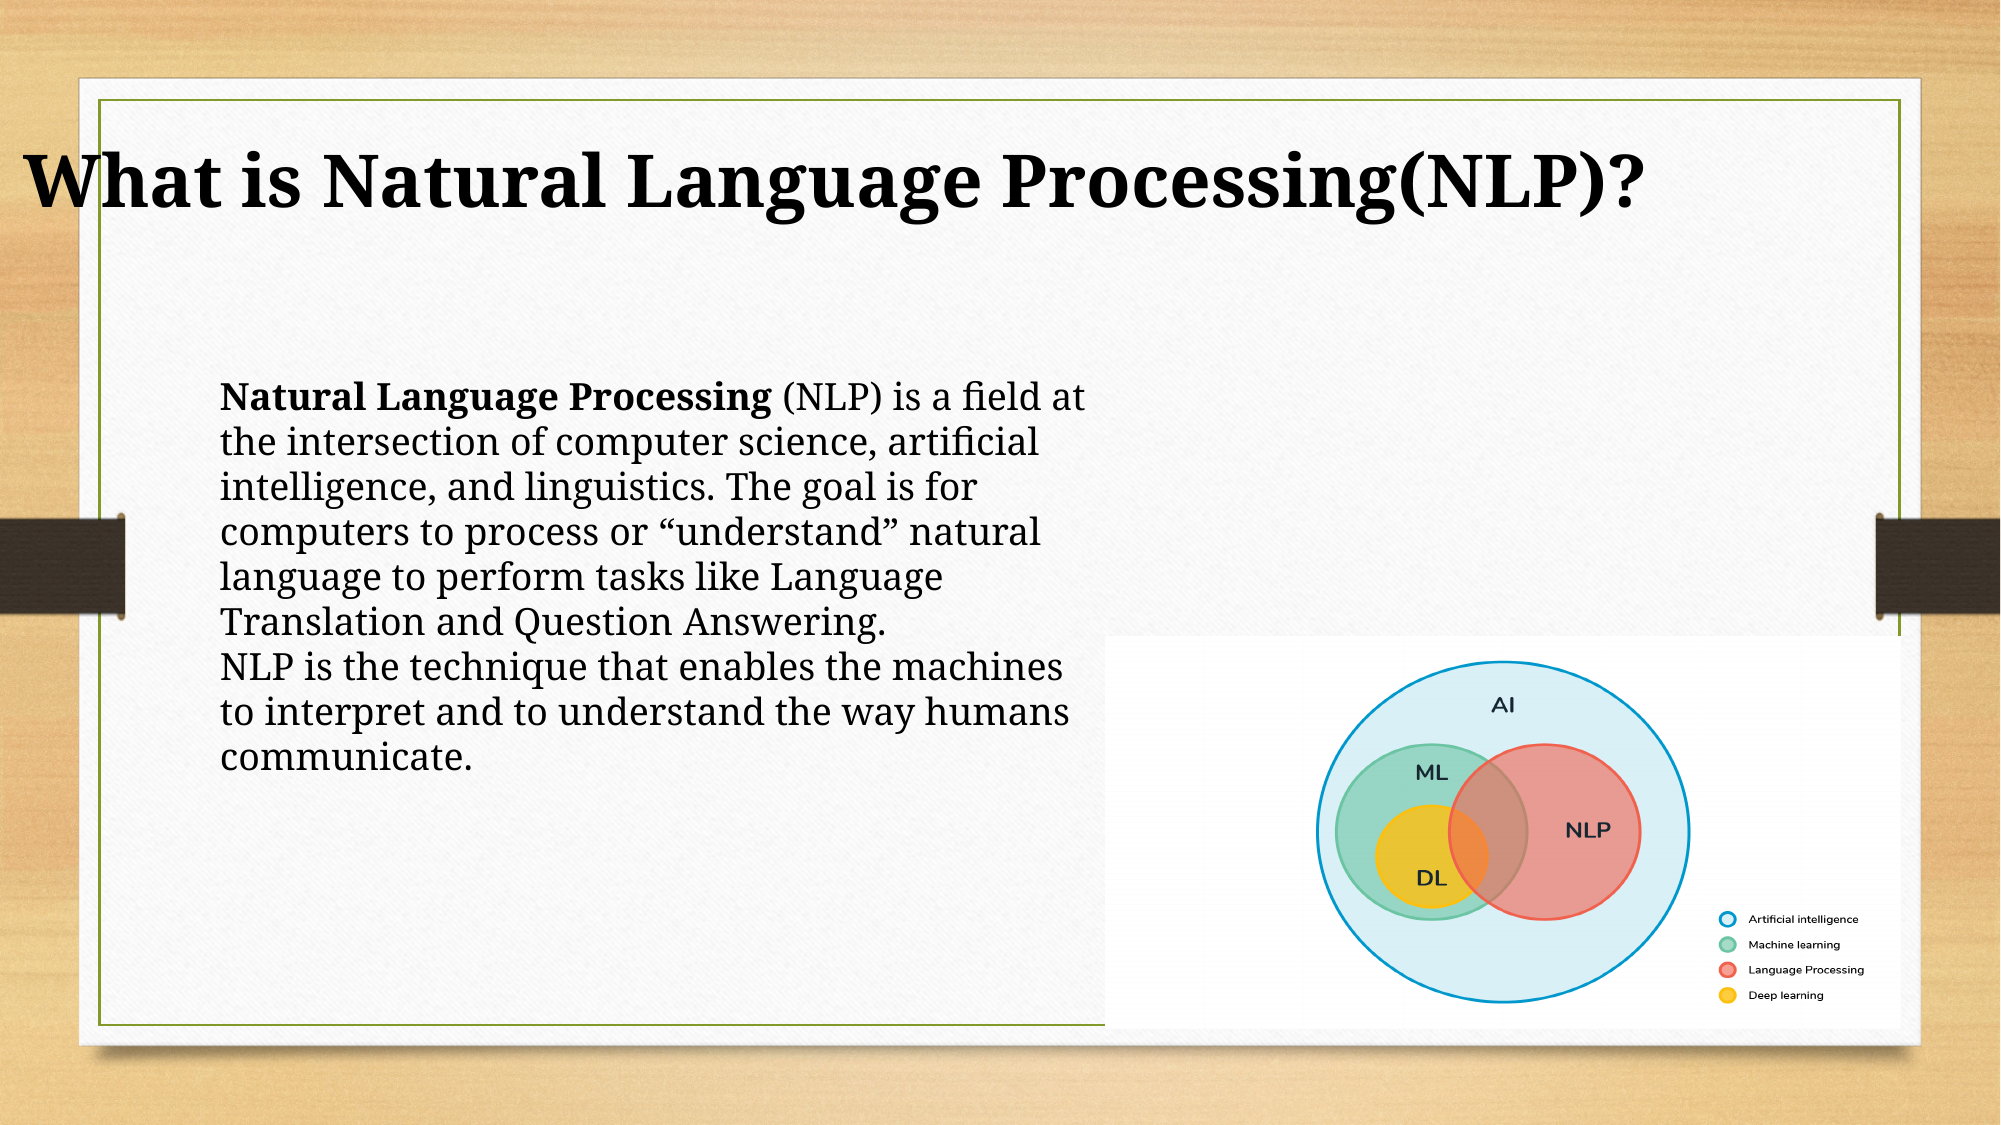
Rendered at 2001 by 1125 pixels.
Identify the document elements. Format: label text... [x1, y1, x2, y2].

text_box What is Natural Language Processing(NLP)? [8, 127, 1665, 230]
text_box Natural Language Processing (NLP) is a field at the intersection of computer science, artificial intelligence, and linguistics. The goal is for computers to process or “understand” natural language to perform tasks like Language Translation and Question Answering. NLP is the technique that enables the machines to interpret and to understand the way humans communicate. [205, 365, 1106, 785]
picture [0, 0, 2001, 1125]
